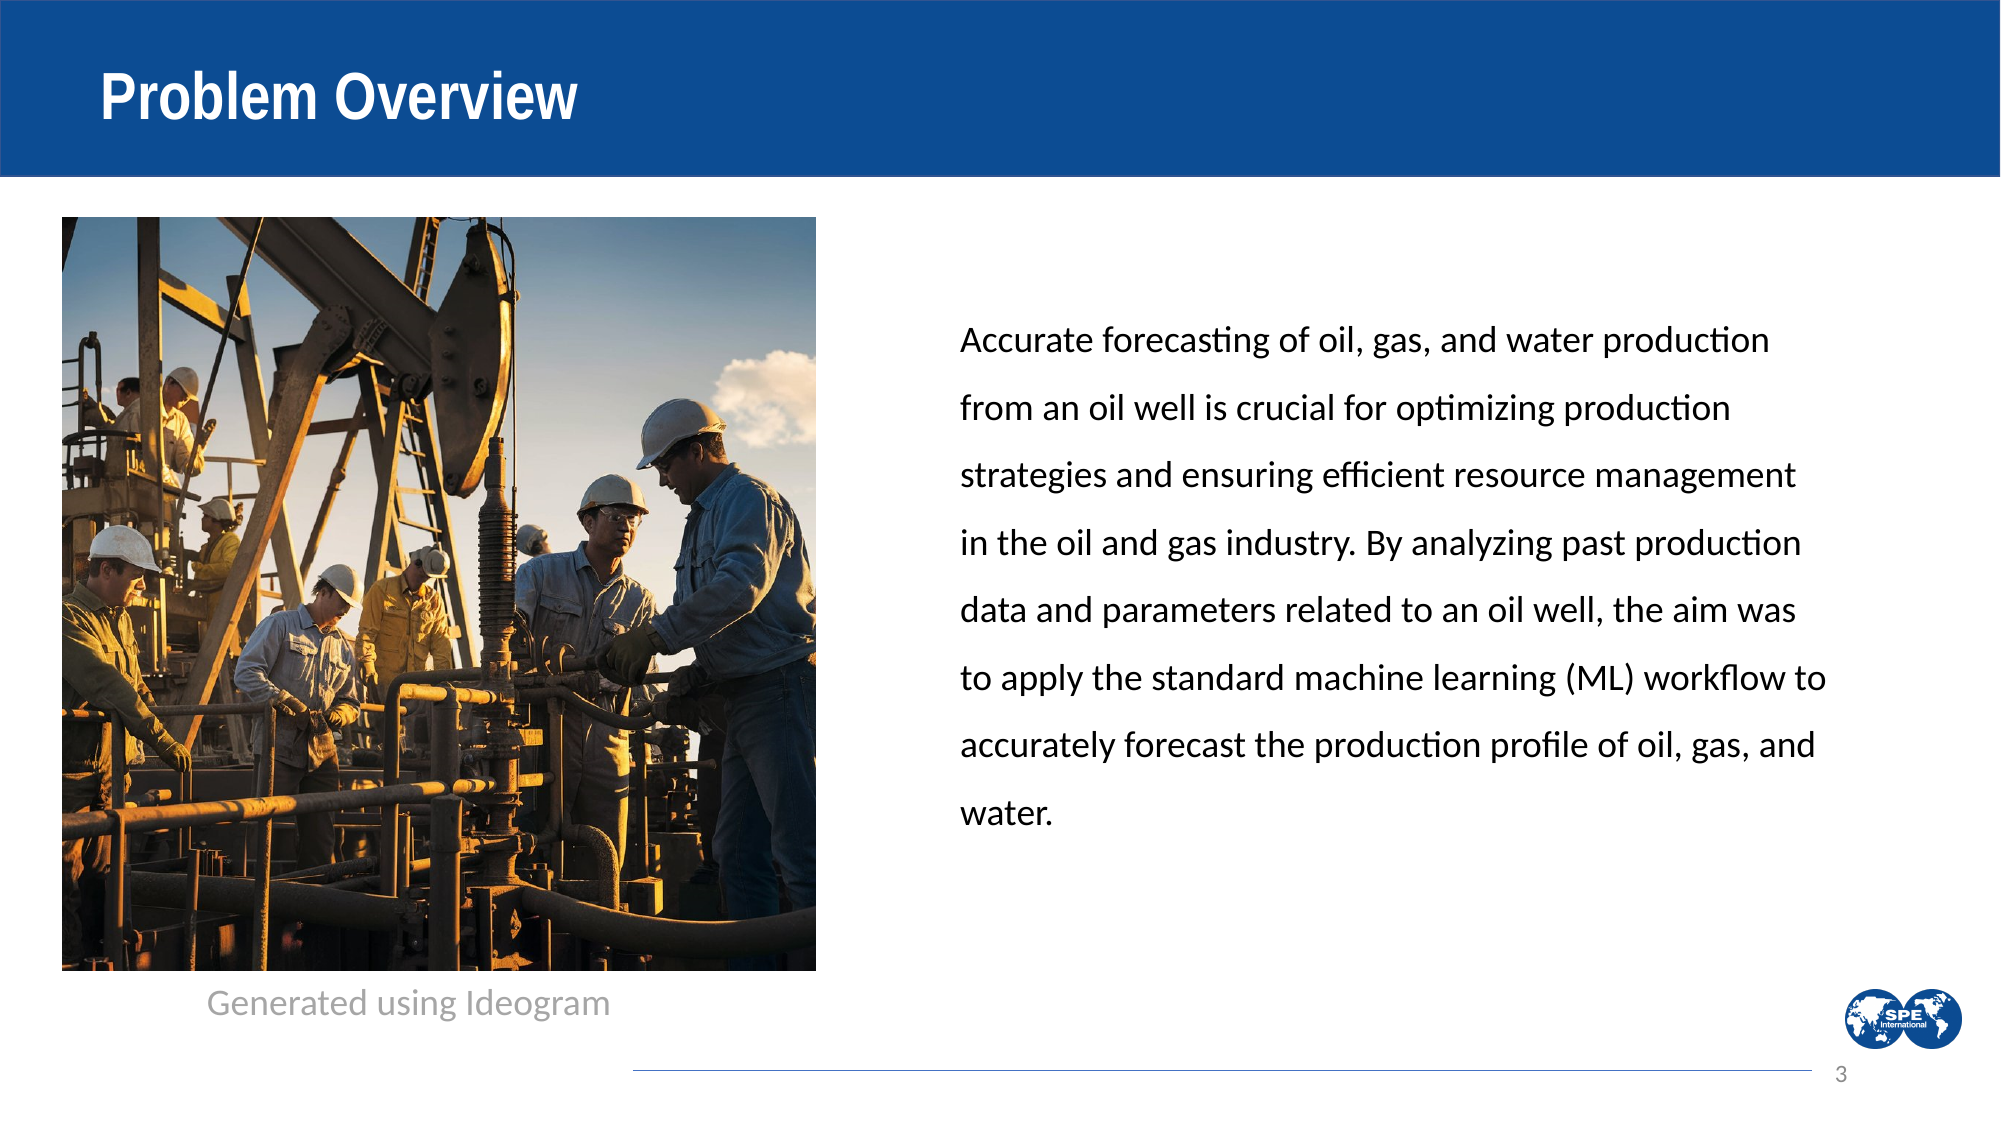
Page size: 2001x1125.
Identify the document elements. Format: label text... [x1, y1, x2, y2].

text_box Generated using Ideogram [192, 971, 633, 1031]
slide_number 3 [1412, 1042, 1863, 1103]
picture [62, 217, 816, 971]
text_box Problem Overview [85, 45, 594, 141]
picture [1845, 989, 1962, 1049]
text_box Accurate forecasting of oil, gas, and water production from an oil well is crucial for optimizing production strategies and ensuring efficient resource management in the oil and gas industry. By analyzing past production data and parameters related to an oil well, the aim was to apply the standard machine learning (ML) workflow to accurately forecast the production profile of oil, gas, and water. [945, 285, 1846, 841]
